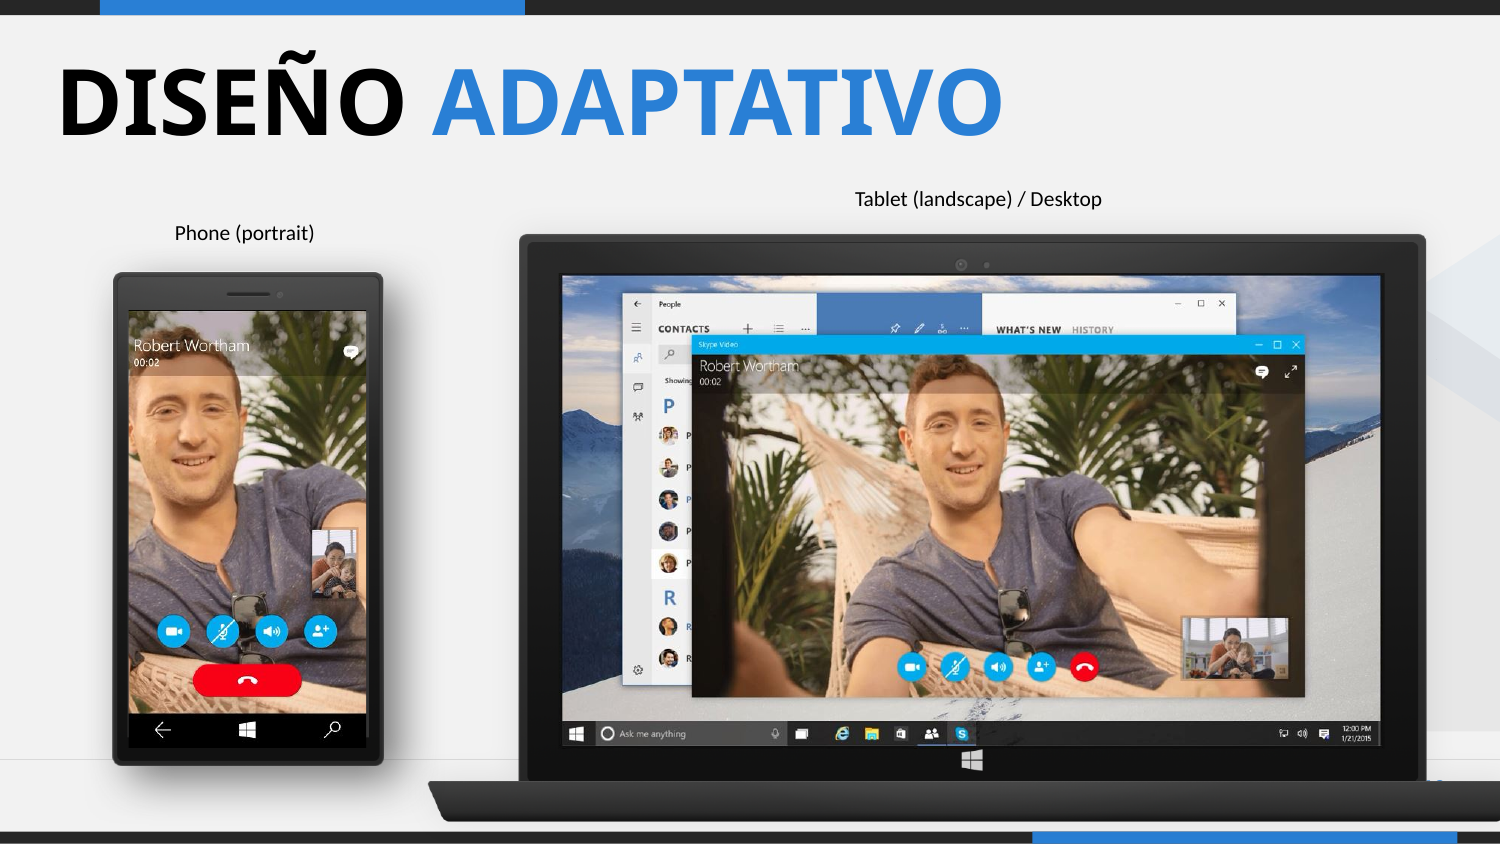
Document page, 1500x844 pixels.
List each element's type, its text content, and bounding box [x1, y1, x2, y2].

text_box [427, 232, 1500, 823]
text_box Phone (portrait) [97, 213, 393, 251]
title DISEÑO ADAPTATIVO [33, 25, 1467, 147]
picture [112, 271, 384, 766]
text_box Tablet (landscape) / Desktop [573, 178, 1385, 216]
